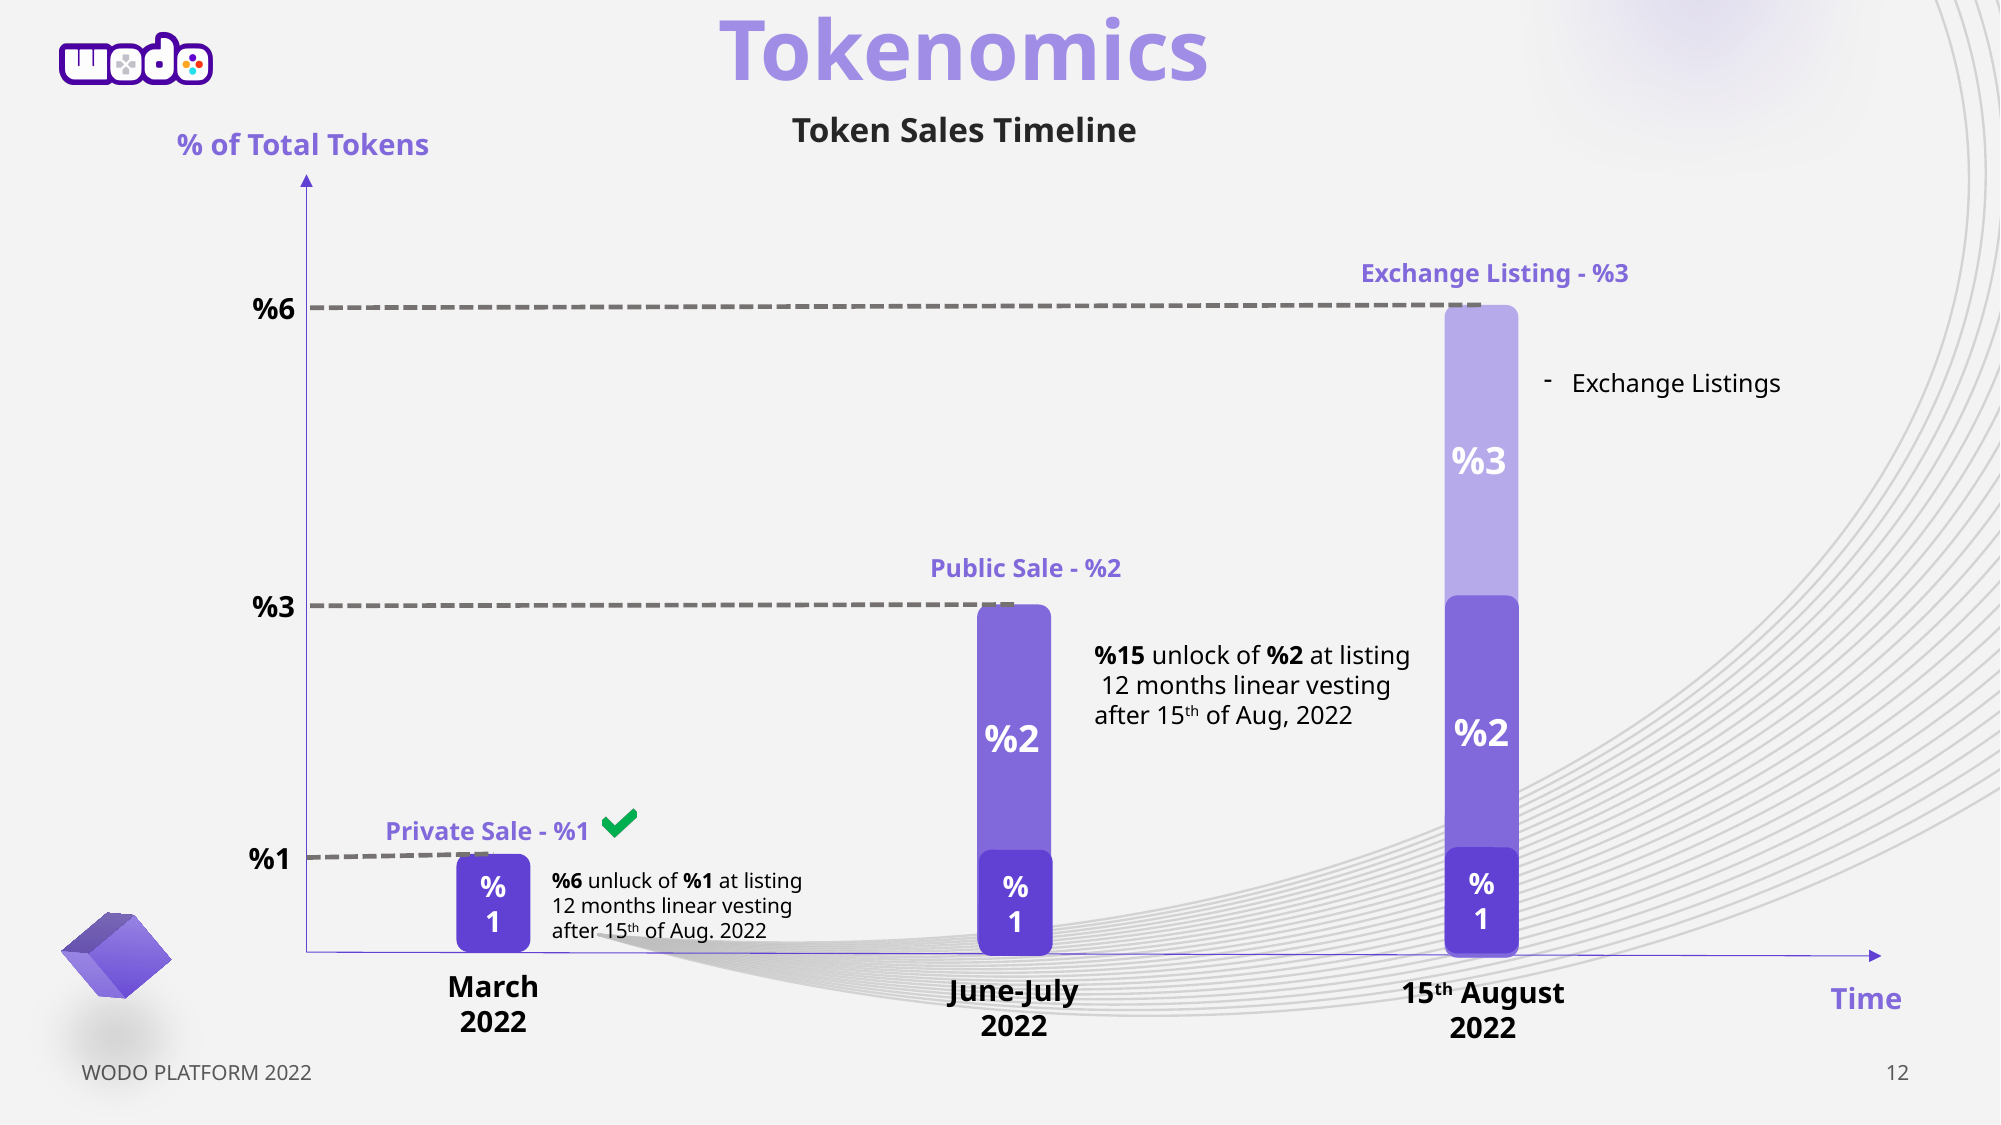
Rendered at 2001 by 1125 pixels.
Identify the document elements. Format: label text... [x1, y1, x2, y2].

text_box %1 [455, 854, 532, 952]
text_box Private Sale - %1 [370, 808, 606, 854]
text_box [885, 0, 2000, 1125]
text_box %1 [234, 832, 306, 883]
text_box %3 [237, 580, 306, 631]
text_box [306, 952, 1882, 956]
text_box %6 unluck of %1 at listing 12 months linear vesting after 15th of Aug. 2022 [537, 860, 832, 950]
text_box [303, 853, 494, 858]
text_box %6 [237, 282, 306, 333]
text_box Token Sales Timeline [214, 101, 885, 157]
text_box Tokenomics [264, 0, 885, 101]
text_box % of Total Tokens [162, 118, 445, 169]
picture [602, 806, 637, 840]
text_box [310, 304, 1482, 309]
text_box [60, 911, 173, 1000]
picture [59, 31, 213, 85]
text_box March 2022 [432, 961, 555, 1046]
text_box %6 [307, 282, 311, 333]
